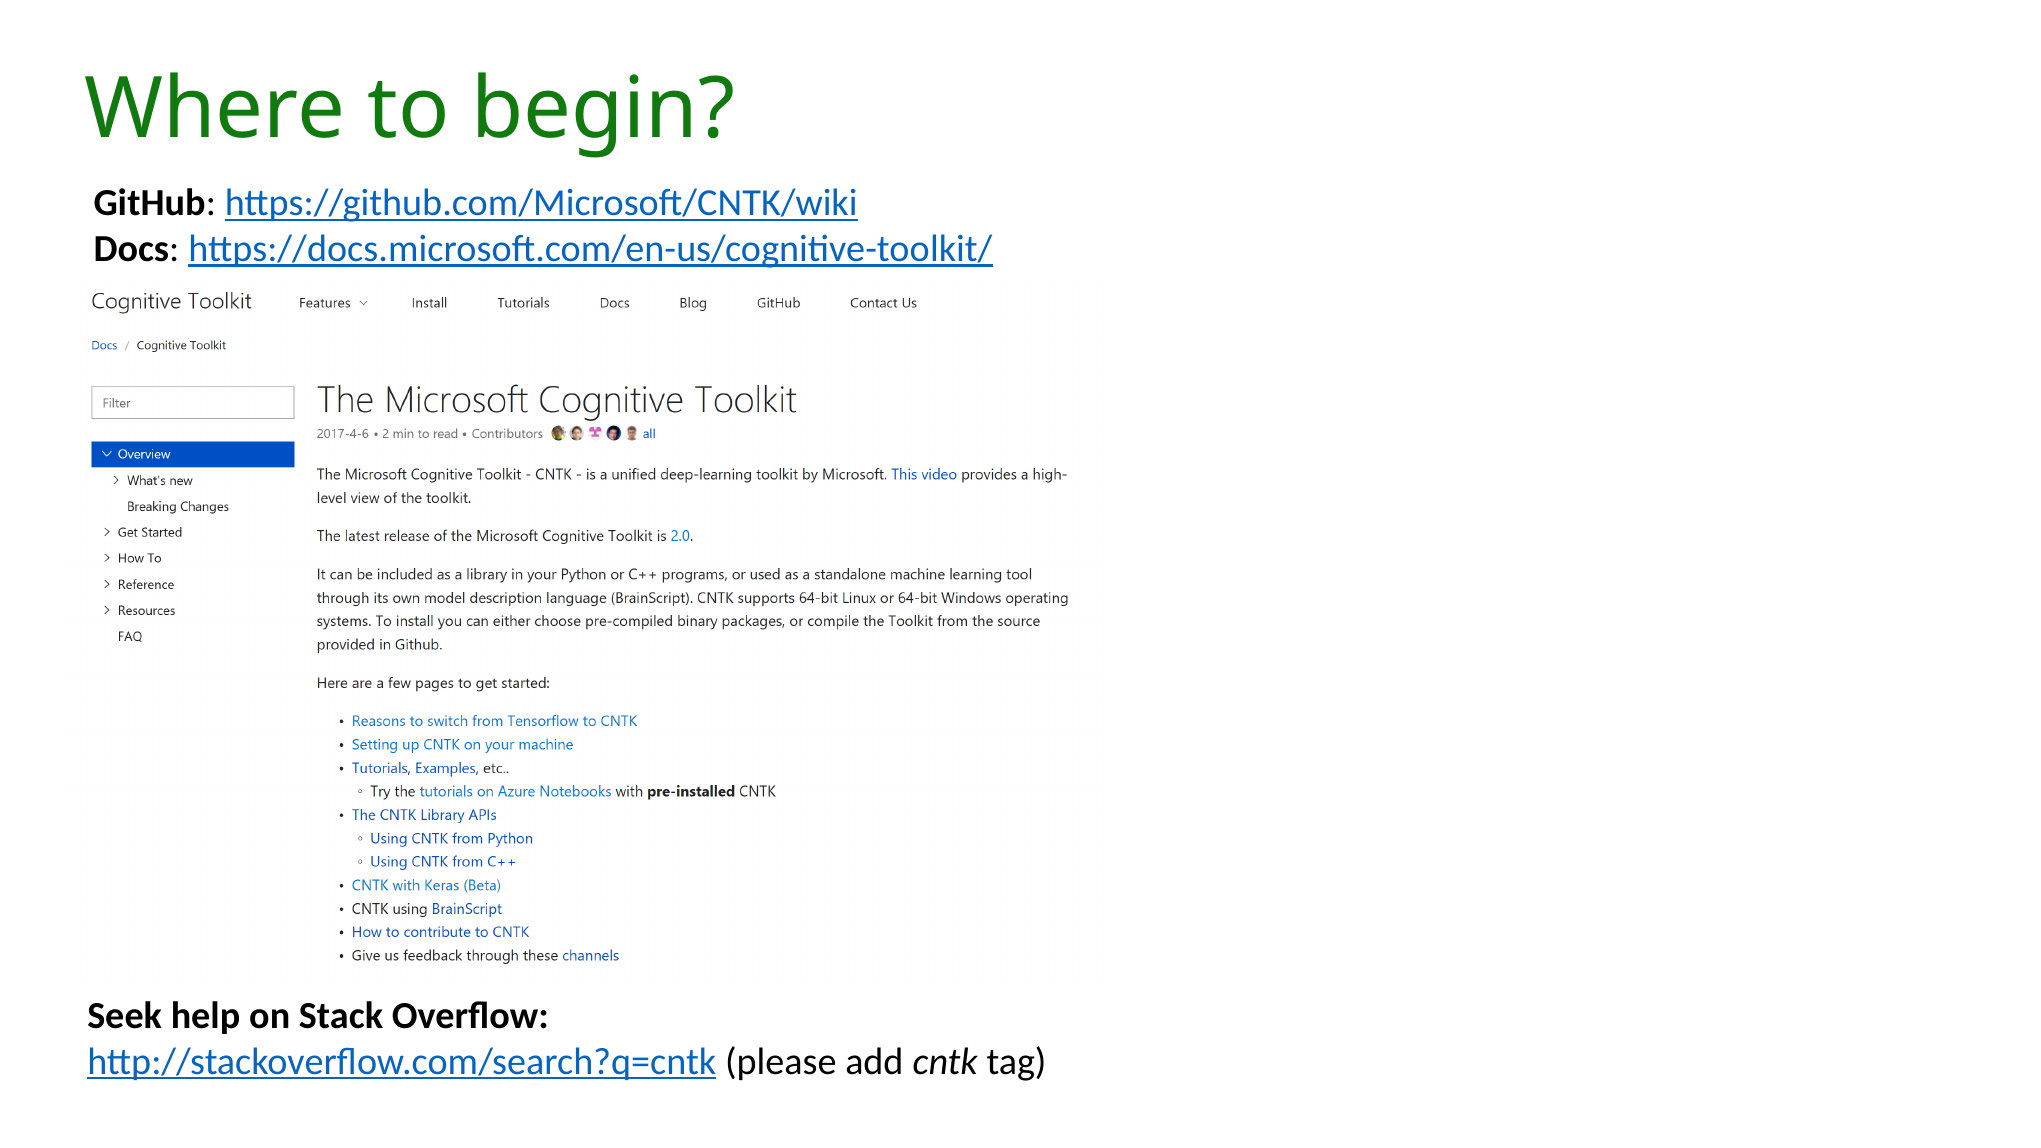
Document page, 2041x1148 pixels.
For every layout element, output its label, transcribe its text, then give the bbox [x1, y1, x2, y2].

text_box GitHub: https://github.com/Microsoft/CNTK/wiki Docs: https://docs.microsoft.com/en-us/cognitive-toolkit/ [78, 170, 1008, 275]
picture [61, 275, 1104, 990]
text_box Seek help on Stack Overflow: http://stackoverflow.com/search?q=cntk (please add cntk tag) [72, 990, 1093, 1090]
text_box Where to begin? [69, 56, 751, 164]
